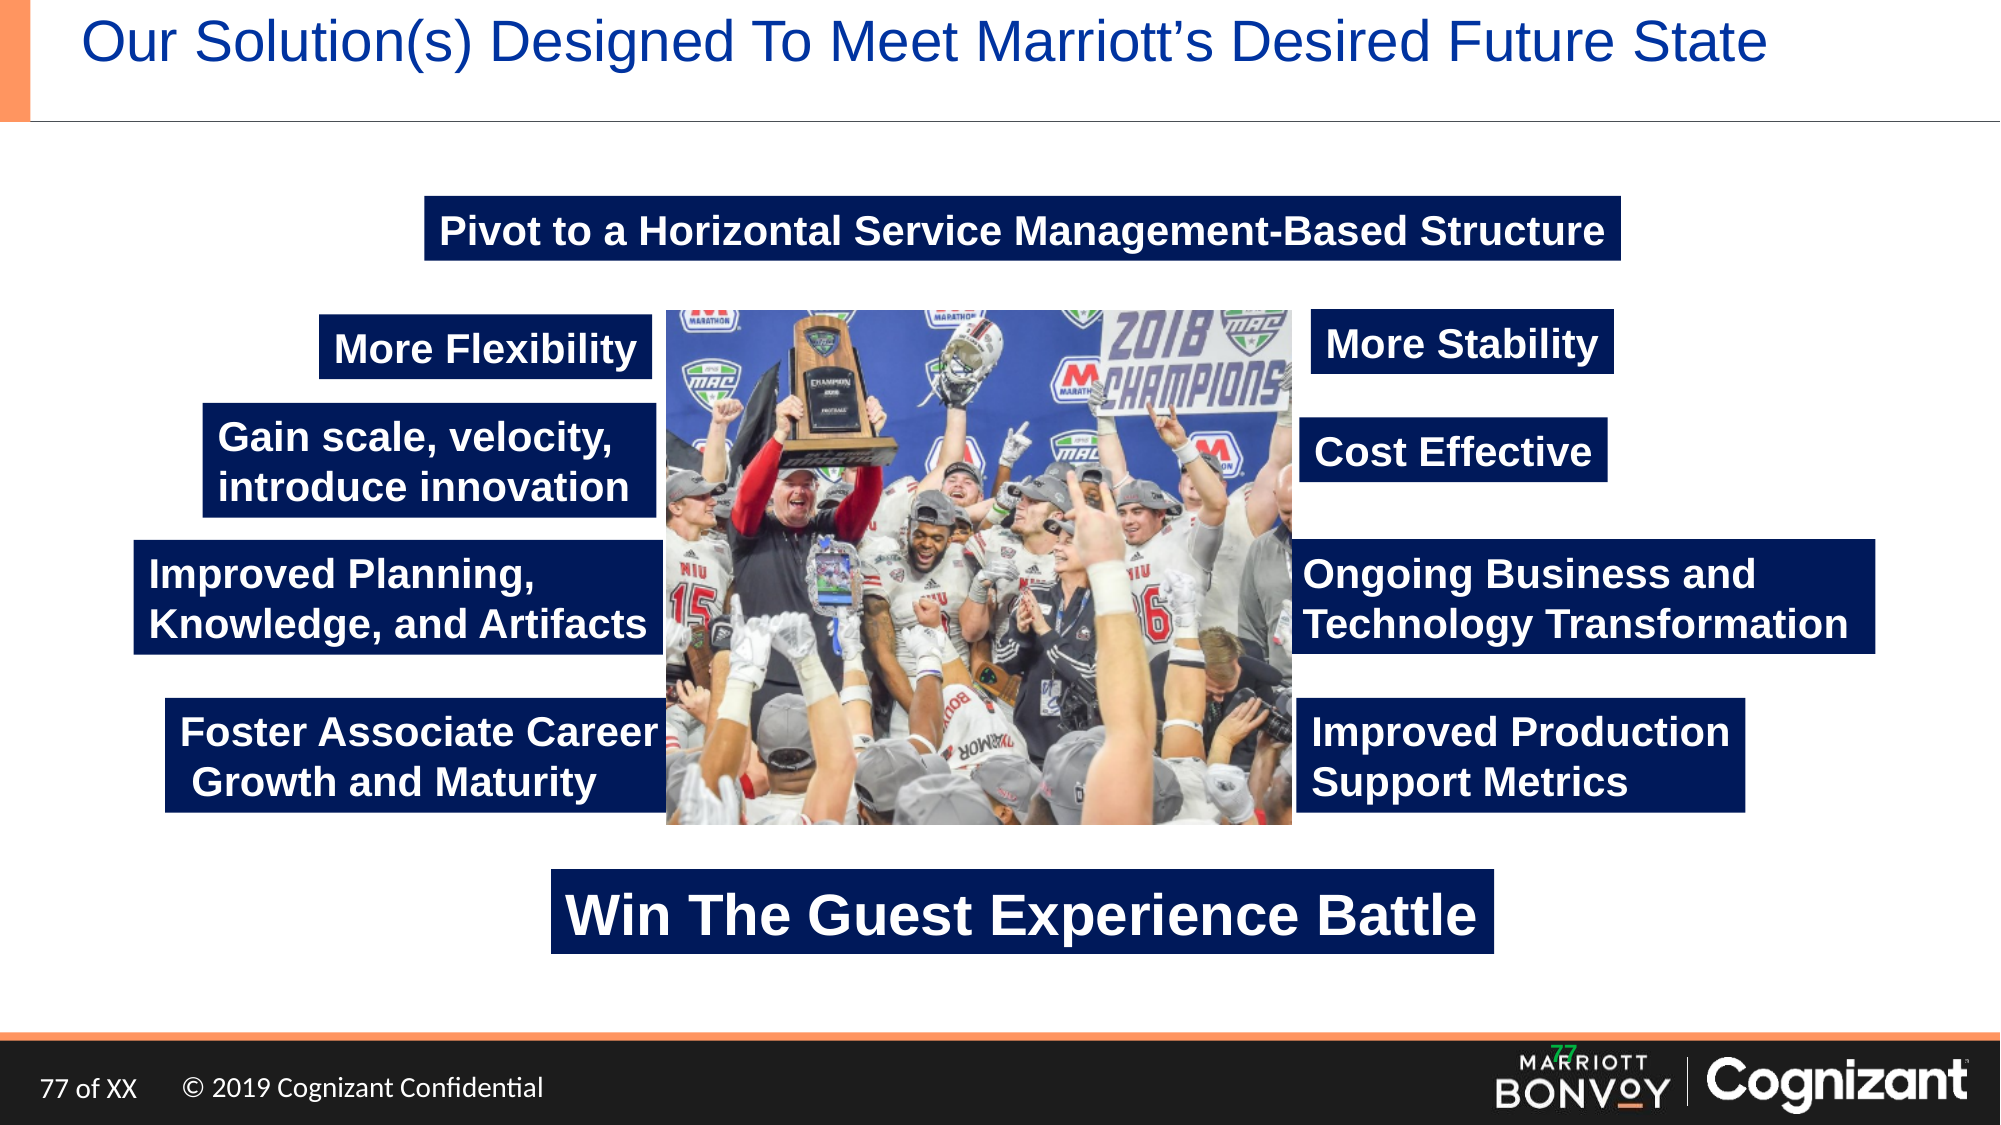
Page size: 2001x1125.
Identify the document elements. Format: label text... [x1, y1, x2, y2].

picture [1707, 1083, 1969, 1114]
text_box Improved Planning, Knowledge, and Artifacts [133, 539, 663, 655]
text_box Cost Effective [1299, 417, 1608, 483]
text_box Ongoing Business and Technology Transformation [1292, 539, 1876, 654]
text_box More Flexibility [319, 314, 653, 380]
text_box Win The Guest Experience Battle [551, 869, 1495, 954]
text_box Gain scale, velocity, introduce innovation [202, 402, 657, 518]
text_box Improved Production Support Metrics [1296, 697, 1746, 813]
text_box More Stability [1310, 309, 1614, 374]
title Our Solution(s) Designed To Meet Marriott’s Desired Future State [81, 11, 1807, 114]
text_box Foster Associate Career Growth and Maturity [165, 697, 666, 813]
slide_number 77 [1550, 1022, 2000, 1083]
text_box Pivot to a Horizontal Service Management-Based Structure [424, 195, 1621, 261]
picture [666, 310, 1292, 825]
picture [1491, 1042, 1676, 1117]
